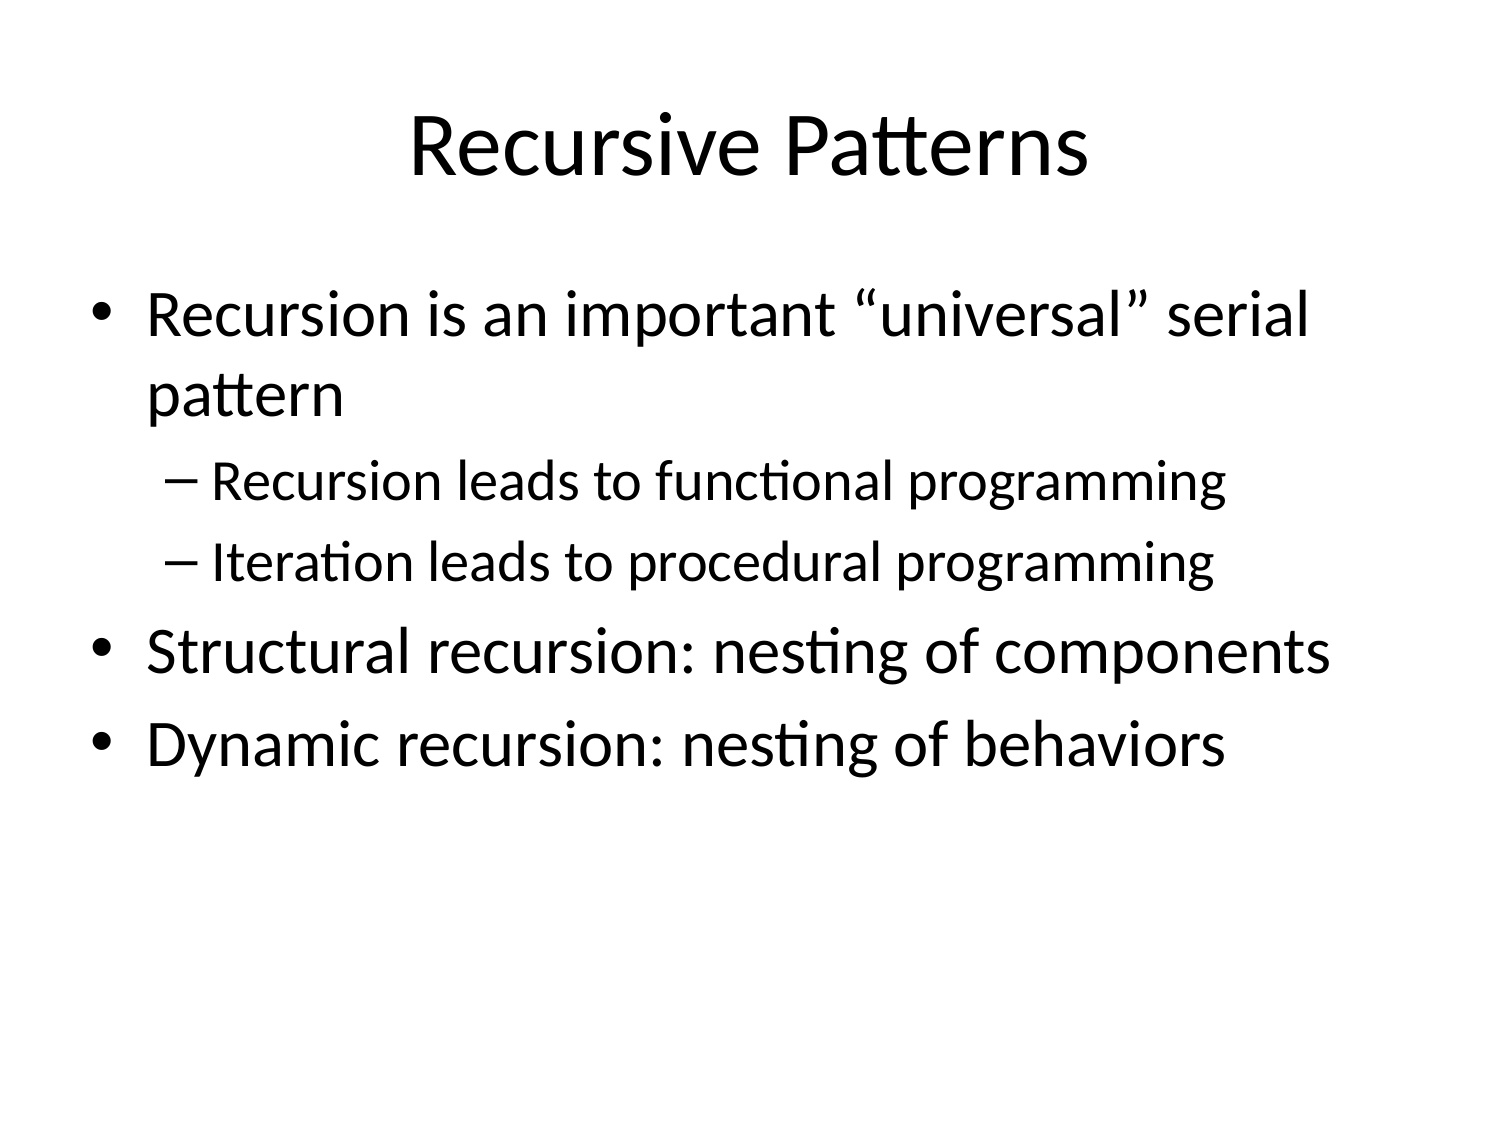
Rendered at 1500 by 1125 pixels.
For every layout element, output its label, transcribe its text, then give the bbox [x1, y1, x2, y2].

list Recursion is an important “universal” serial pattern Recursion leads to functional programming Iteration leads to procedural programming Structural recursion: nesting of components Dynamic recursion: nesting of behaviors [75, 262, 1425, 1005]
title Recursive Patterns [75, 45, 1425, 233]
